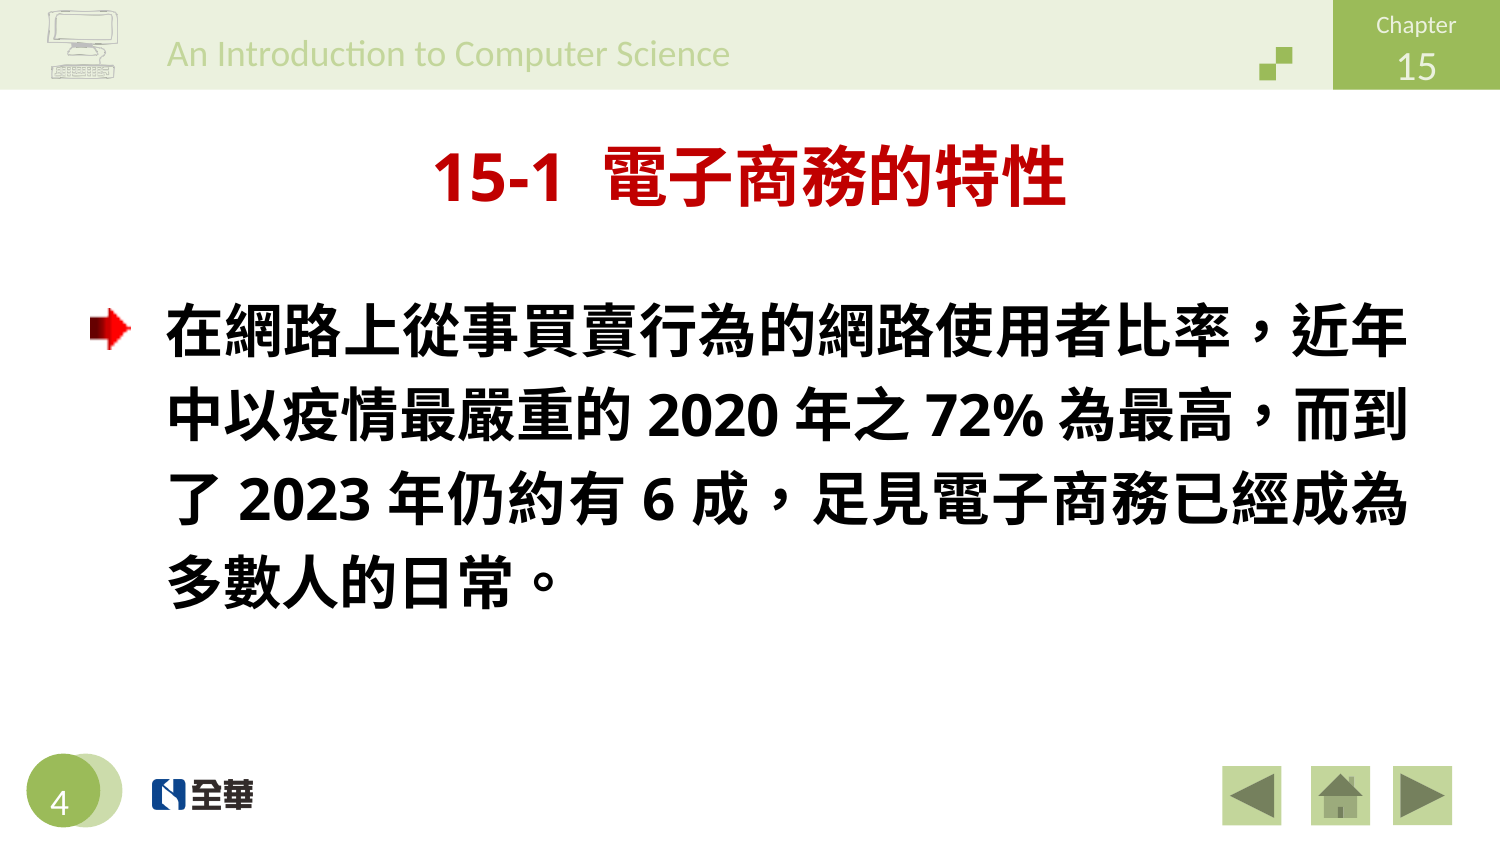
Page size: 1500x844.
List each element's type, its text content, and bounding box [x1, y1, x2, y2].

list 在網路上從事買賣行為的網路使用者比率，近年中以疫情最嚴重的2020年之72%為最高，而到了2023年仍約有6成，足見電子商務已經成為多數人的日常。 [75, 272, 1425, 754]
picture [47, 10, 118, 79]
picture [152, 779, 253, 810]
picture [90, 308, 131, 350]
title 15-1 電子商務的特性 [75, 104, 1425, 245]
